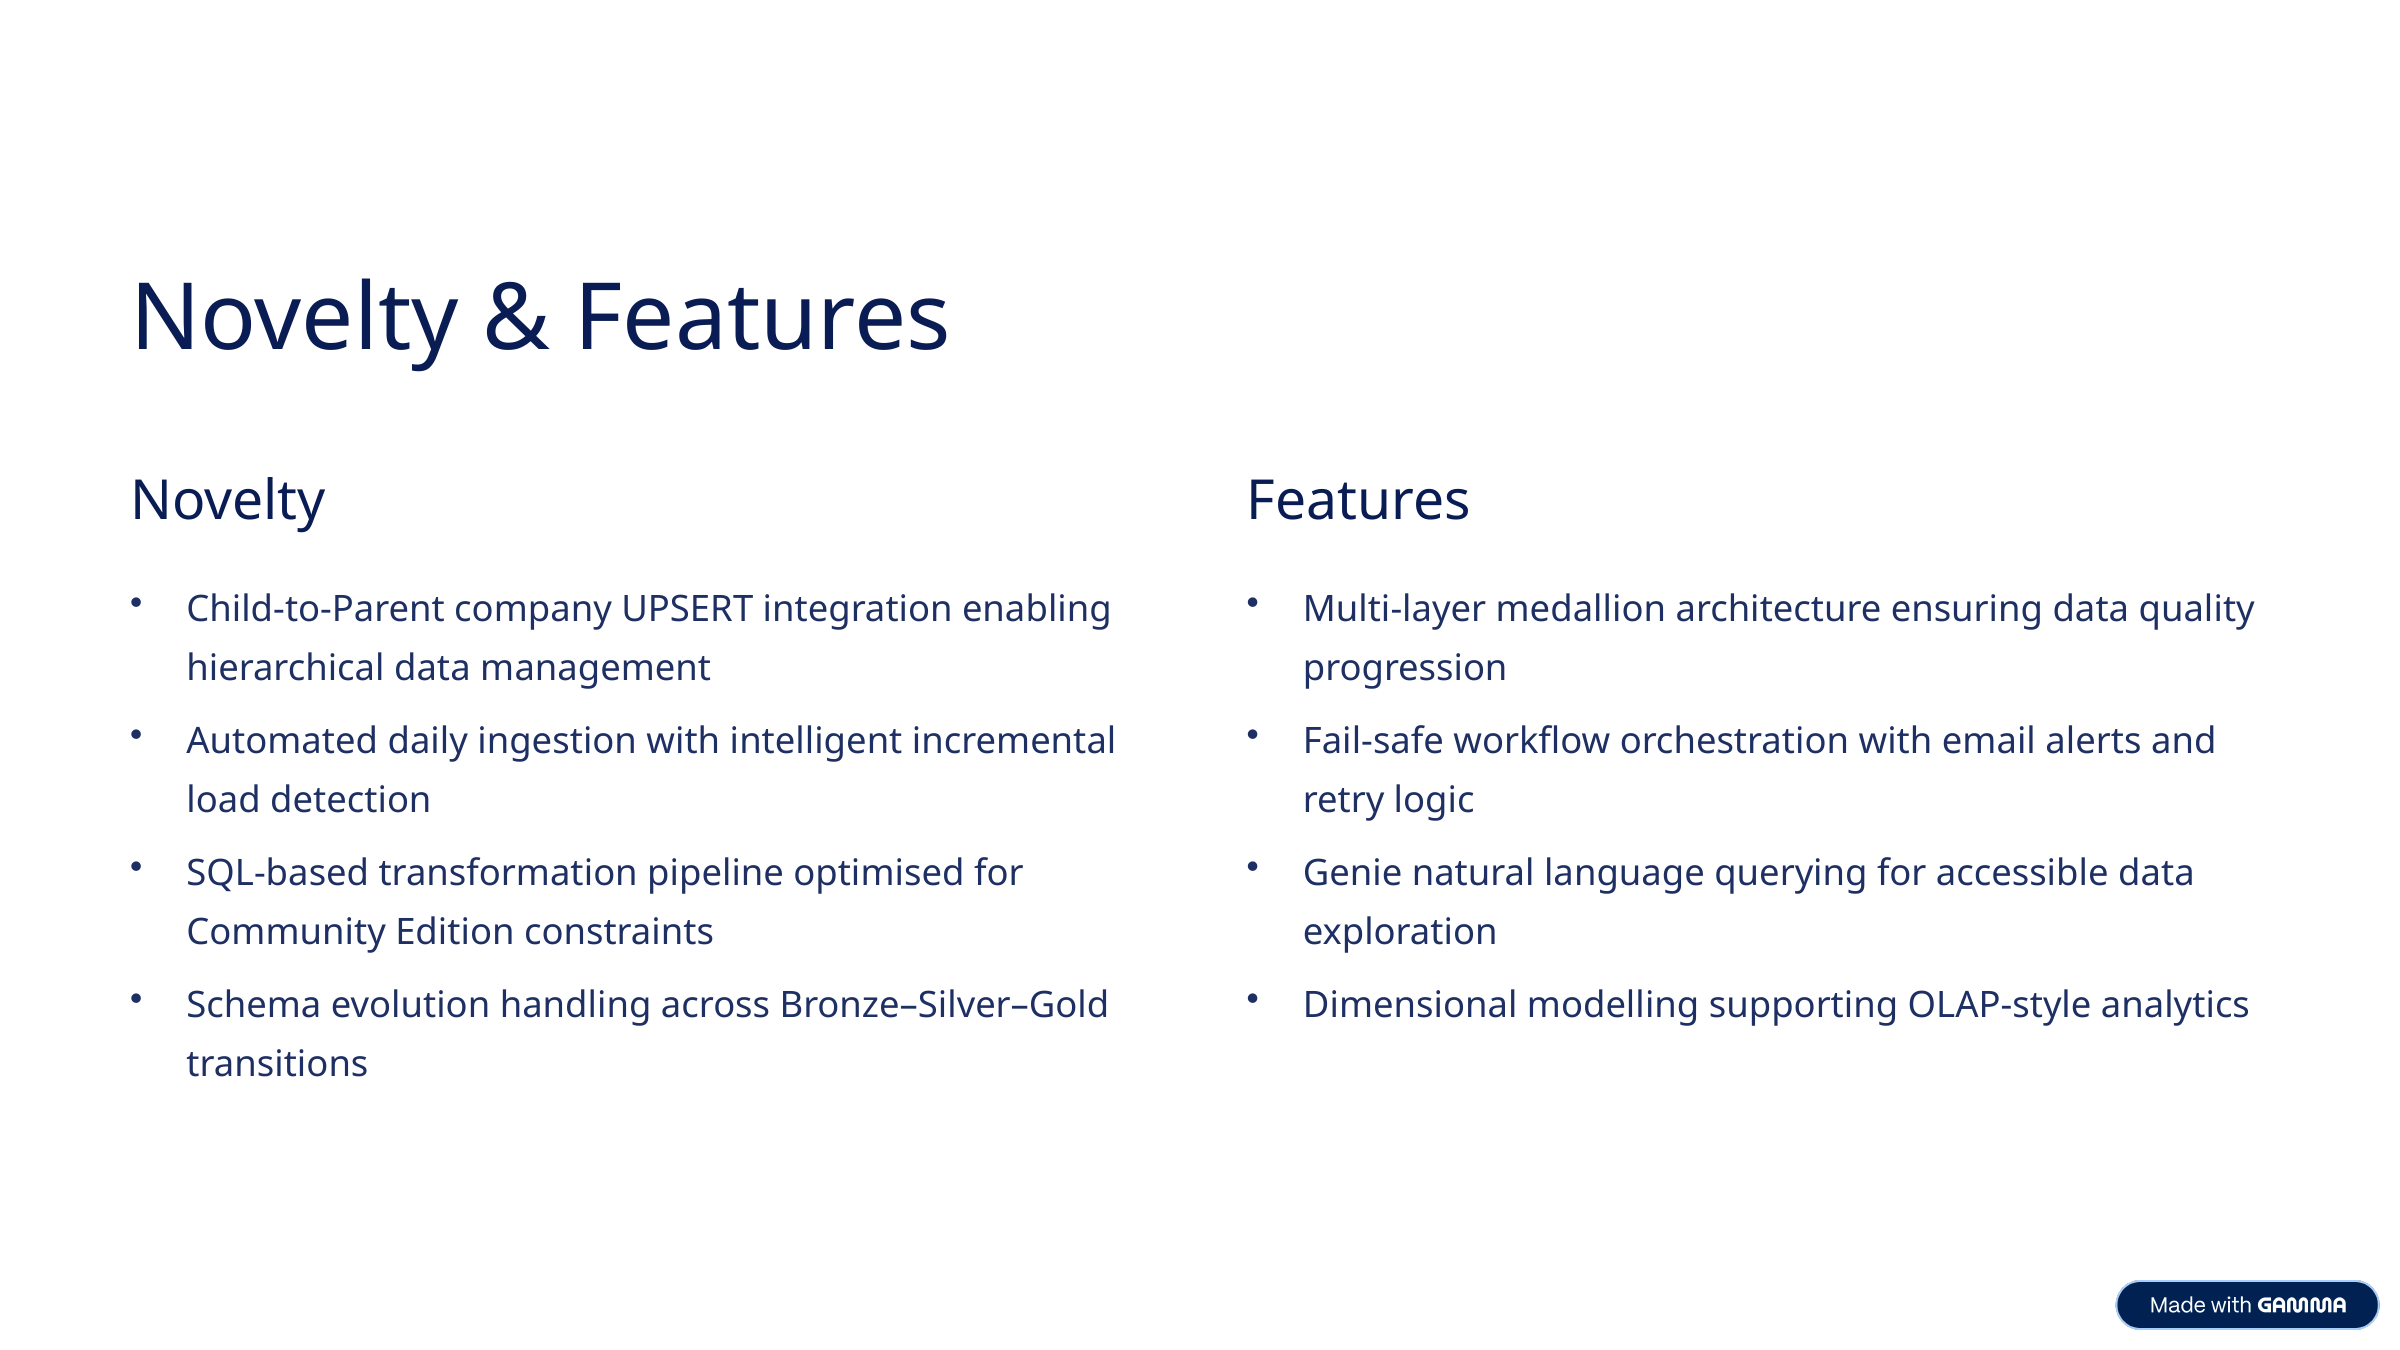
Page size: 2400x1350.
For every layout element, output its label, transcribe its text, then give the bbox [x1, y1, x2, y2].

text_box Multi-layer medallion architecture ensuring data quality progression [1246, 568, 2271, 688]
text_box Dimensional modelling supporting OLAP-style analytics [1246, 965, 2271, 1085]
text_box Novelty [130, 461, 689, 532]
text_box Schema evolution handling across Bronze–Silver–Gold transitions [130, 965, 1155, 1085]
text_box SQL-based transformation pipeline optimised for Community Edition constraints [130, 833, 1155, 953]
text_box Automated daily ingestion with intelligent incremental load detection [130, 700, 1155, 820]
text_box Novelty & Features [130, 252, 1061, 369]
text_box Child-to-Parent company UPSERT integration enabling hierarchical data management [130, 568, 1155, 688]
text_box Genie natural language querying for accessible data exploration [1246, 833, 2271, 953]
picture [2106, 1271, 2389, 1339]
text_box Fail-safe workflow orchestration with email alerts and retry logic [1246, 700, 2271, 820]
text_box Features [1246, 461, 1805, 532]
